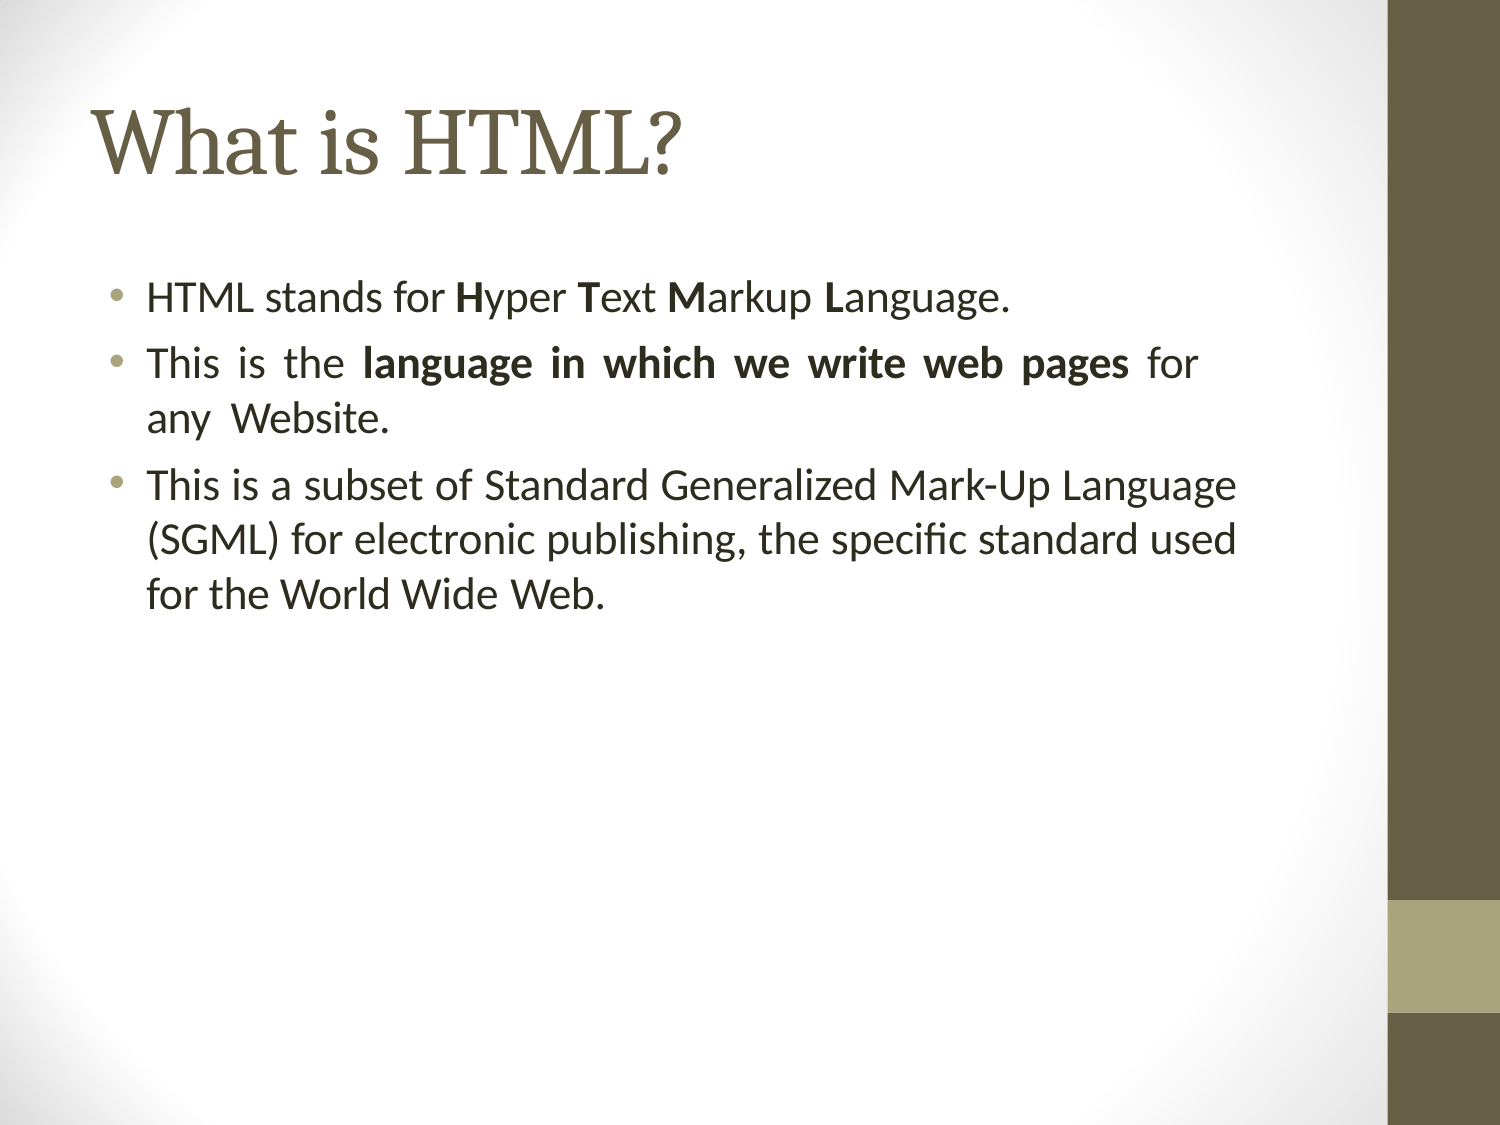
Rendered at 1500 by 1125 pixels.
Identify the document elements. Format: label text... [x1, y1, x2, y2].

title What is HTML? [87, 76, 691, 267]
text_box HTML stands for Hyper Text Markup Language. This is the language in which we write web pages for any Website. This is a subset of Standard Generalized Mark-Up Language (SGML) for electronic publishing, the specific standard used for the World Wide Web. [106, 253, 1249, 620]
picture [0, 0, 1387, 1125]
